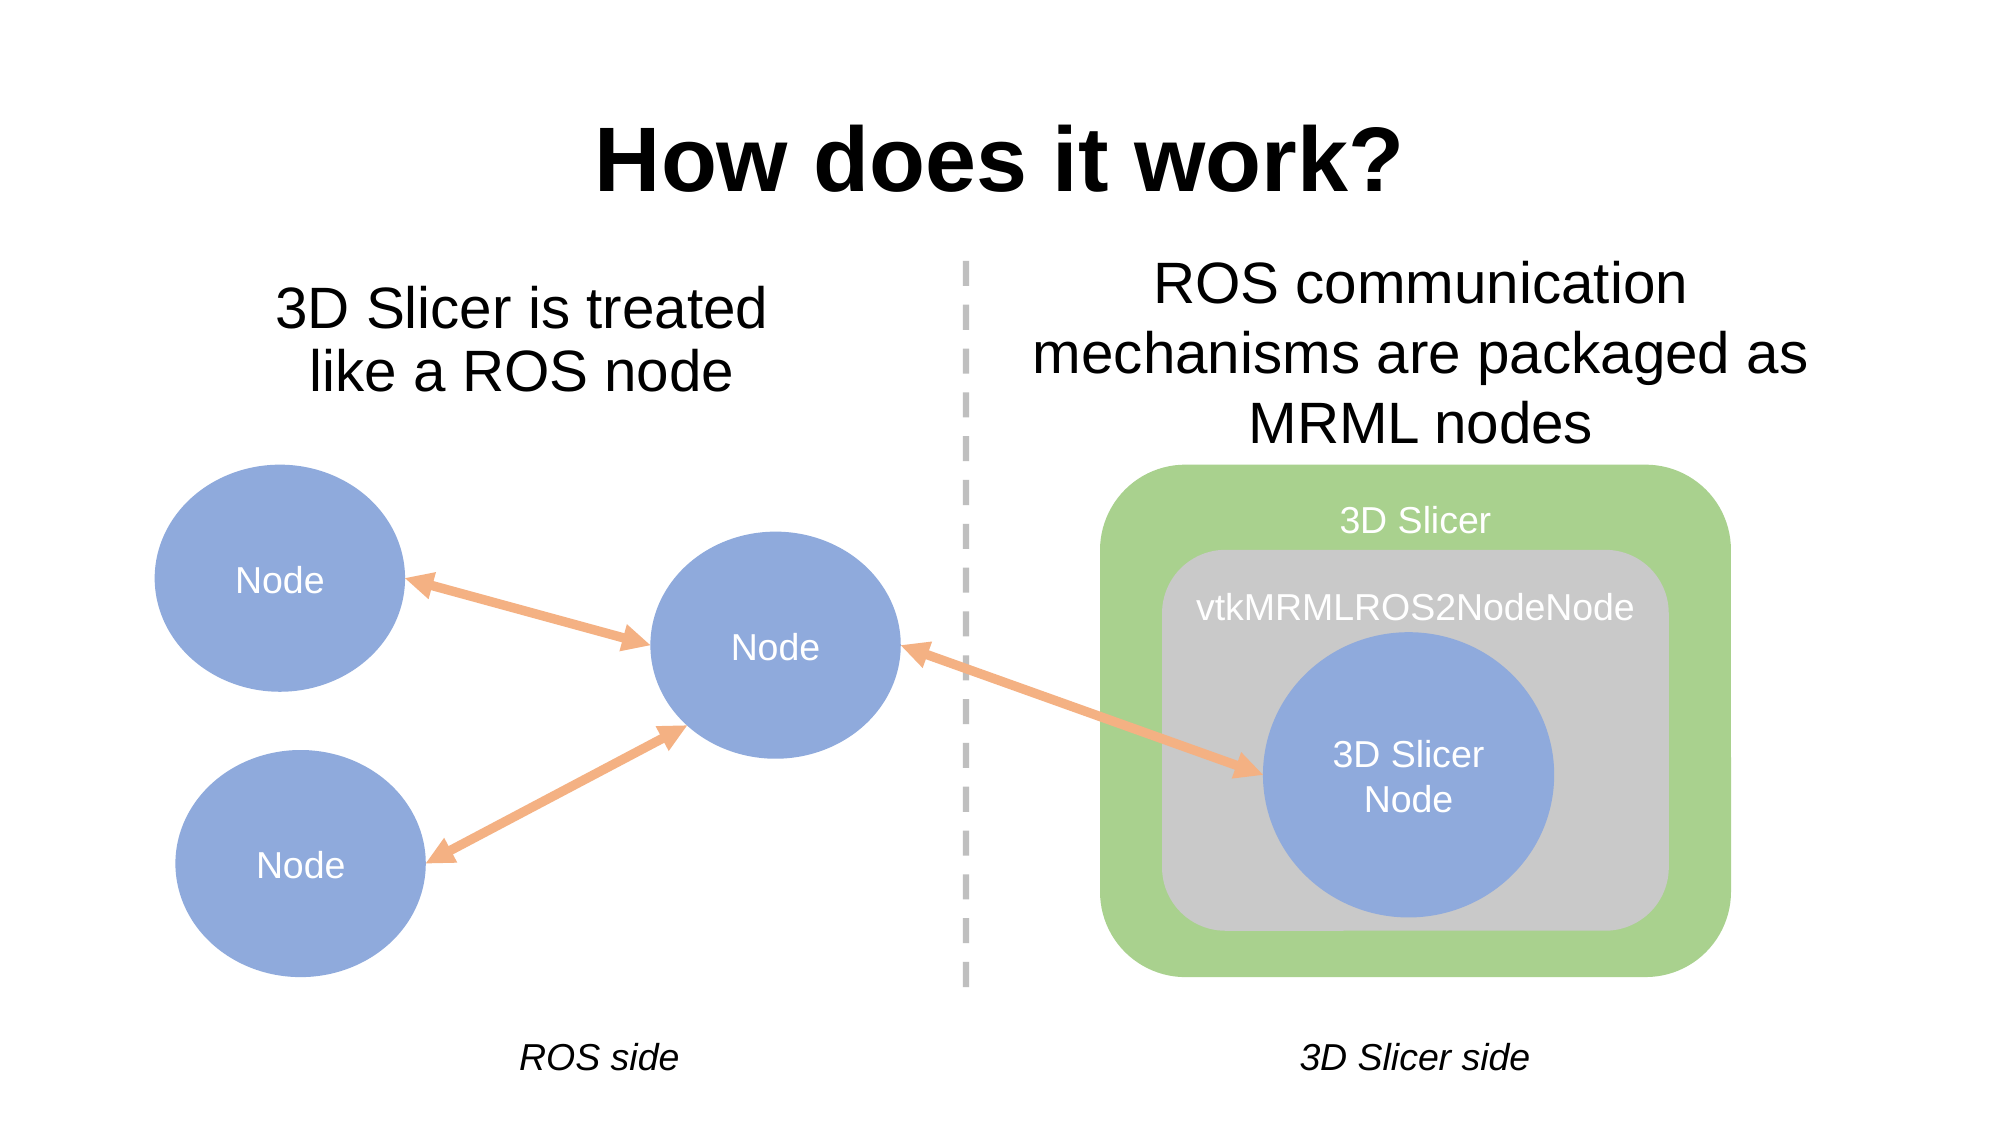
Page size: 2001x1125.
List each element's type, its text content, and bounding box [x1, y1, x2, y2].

text_box How does it work? [137, 52, 1863, 270]
text_box 3D Slicer [1098, 463, 1733, 979]
text_box Node [174, 748, 427, 979]
text_box 3D Slicer side [1284, 1025, 1558, 1086]
text_box [425, 725, 688, 864]
text_box vtkMRMLROS2NodeNode [1160, 548, 1670, 932]
text_box ROS side [504, 1025, 710, 1086]
text_box 3D Slicer is treated like a ROS node [212, 270, 832, 432]
text_box 3D Slicer Node [1261, 631, 1556, 919]
text_box Node [153, 463, 407, 693]
text_box [405, 575, 651, 648]
text_box ROS communication mechanisms are packaged as MRML nodes [979, 237, 1863, 463]
text_box [900, 643, 1263, 777]
text_box Node [649, 530, 902, 760]
